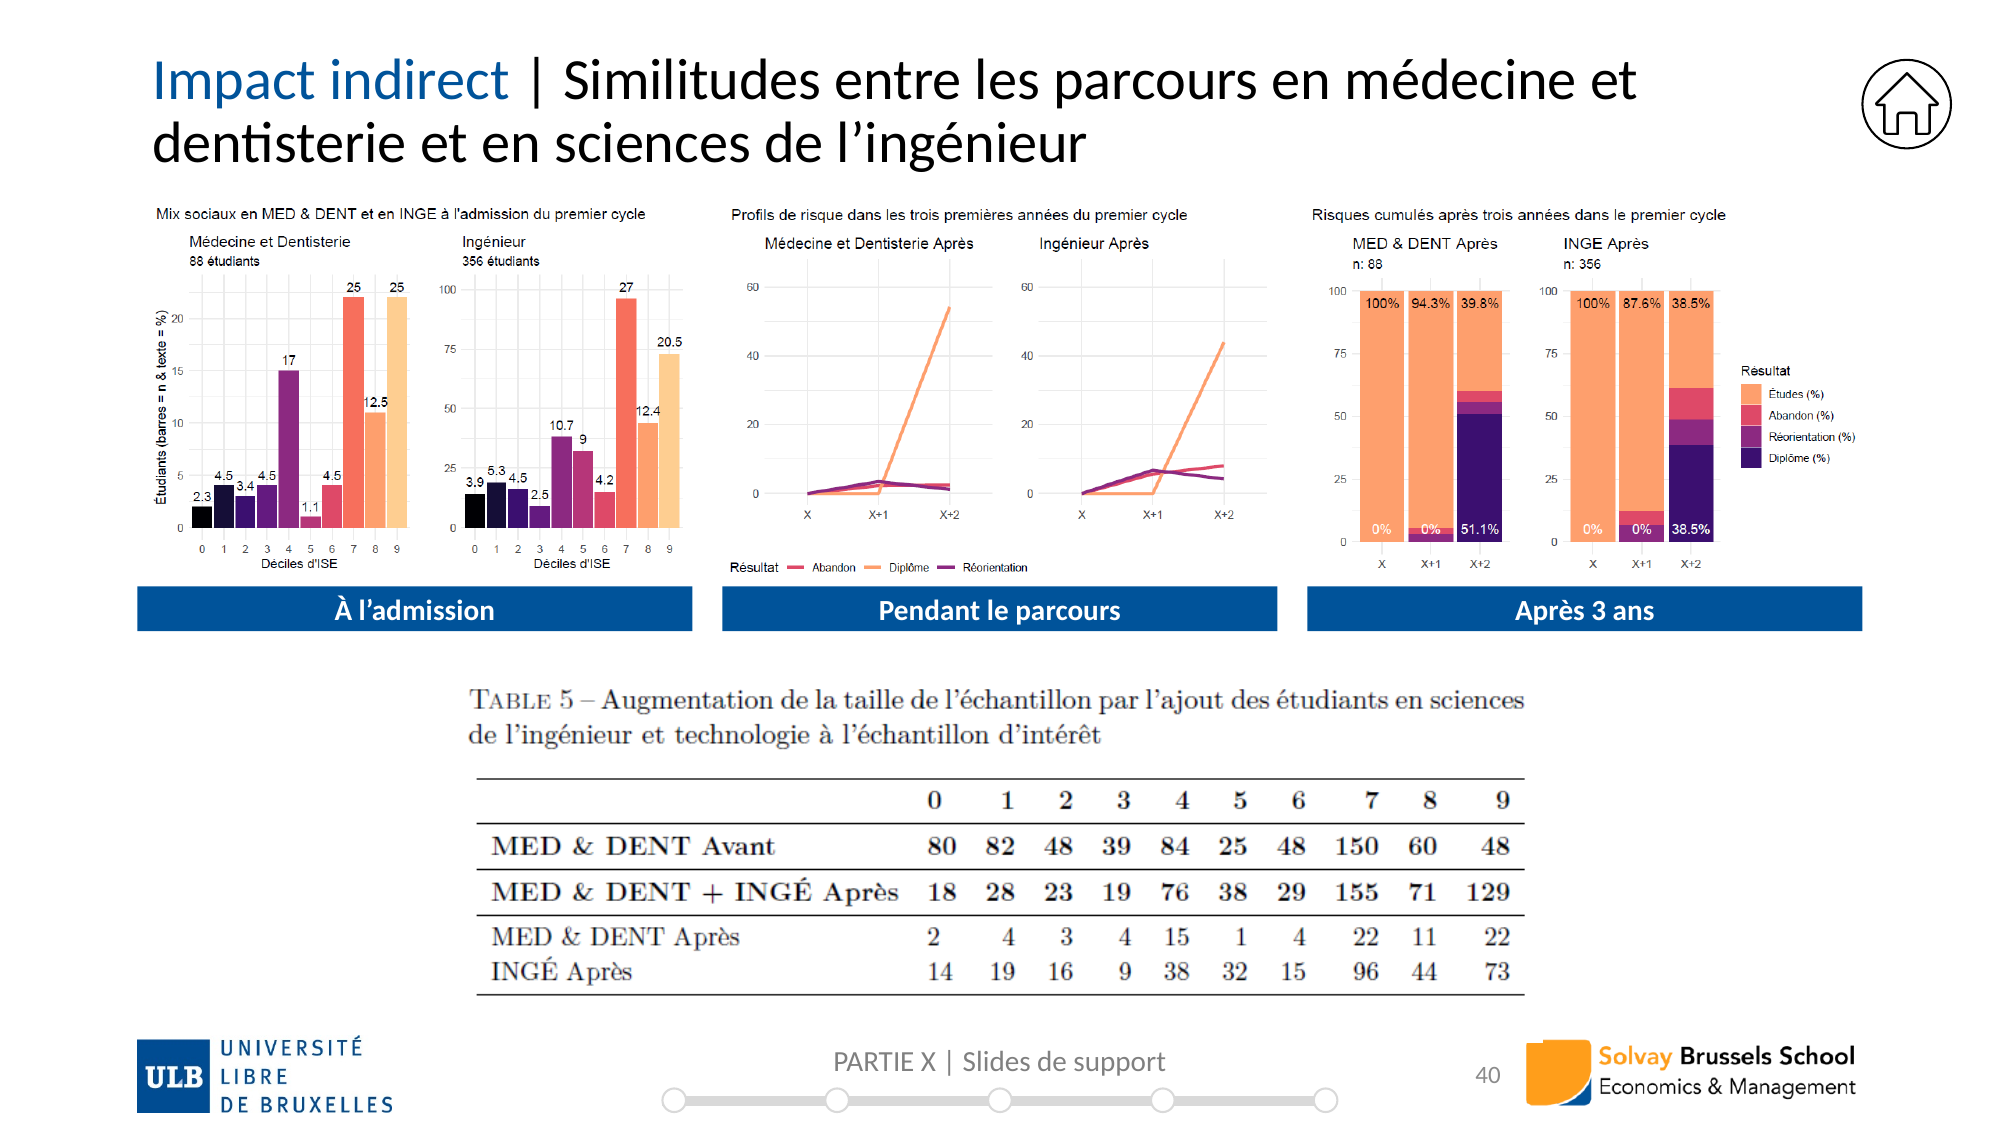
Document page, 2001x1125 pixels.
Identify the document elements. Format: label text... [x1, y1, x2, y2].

picture [456, 656, 1863, 1113]
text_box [1862, 59, 1951, 149]
text_box À l’admission [136, 585, 694, 632]
picture [137, 1035, 392, 1113]
text_box Pendant le parcours [721, 585, 1278, 632]
picture [1307, 204, 1863, 576]
picture [722, 201, 1278, 579]
slide_number 40 [1434, 1043, 1516, 1104]
picture [137, 201, 693, 579]
footer PARTIE X | Slides de support [662, 1043, 1338, 1103]
title Impact indirect | Similitudes entre les parcours en médecine et dentisterie et en sciences de l’ingénieur [137, 59, 1863, 165]
text_box Après 3 ans [1306, 585, 1863, 632]
